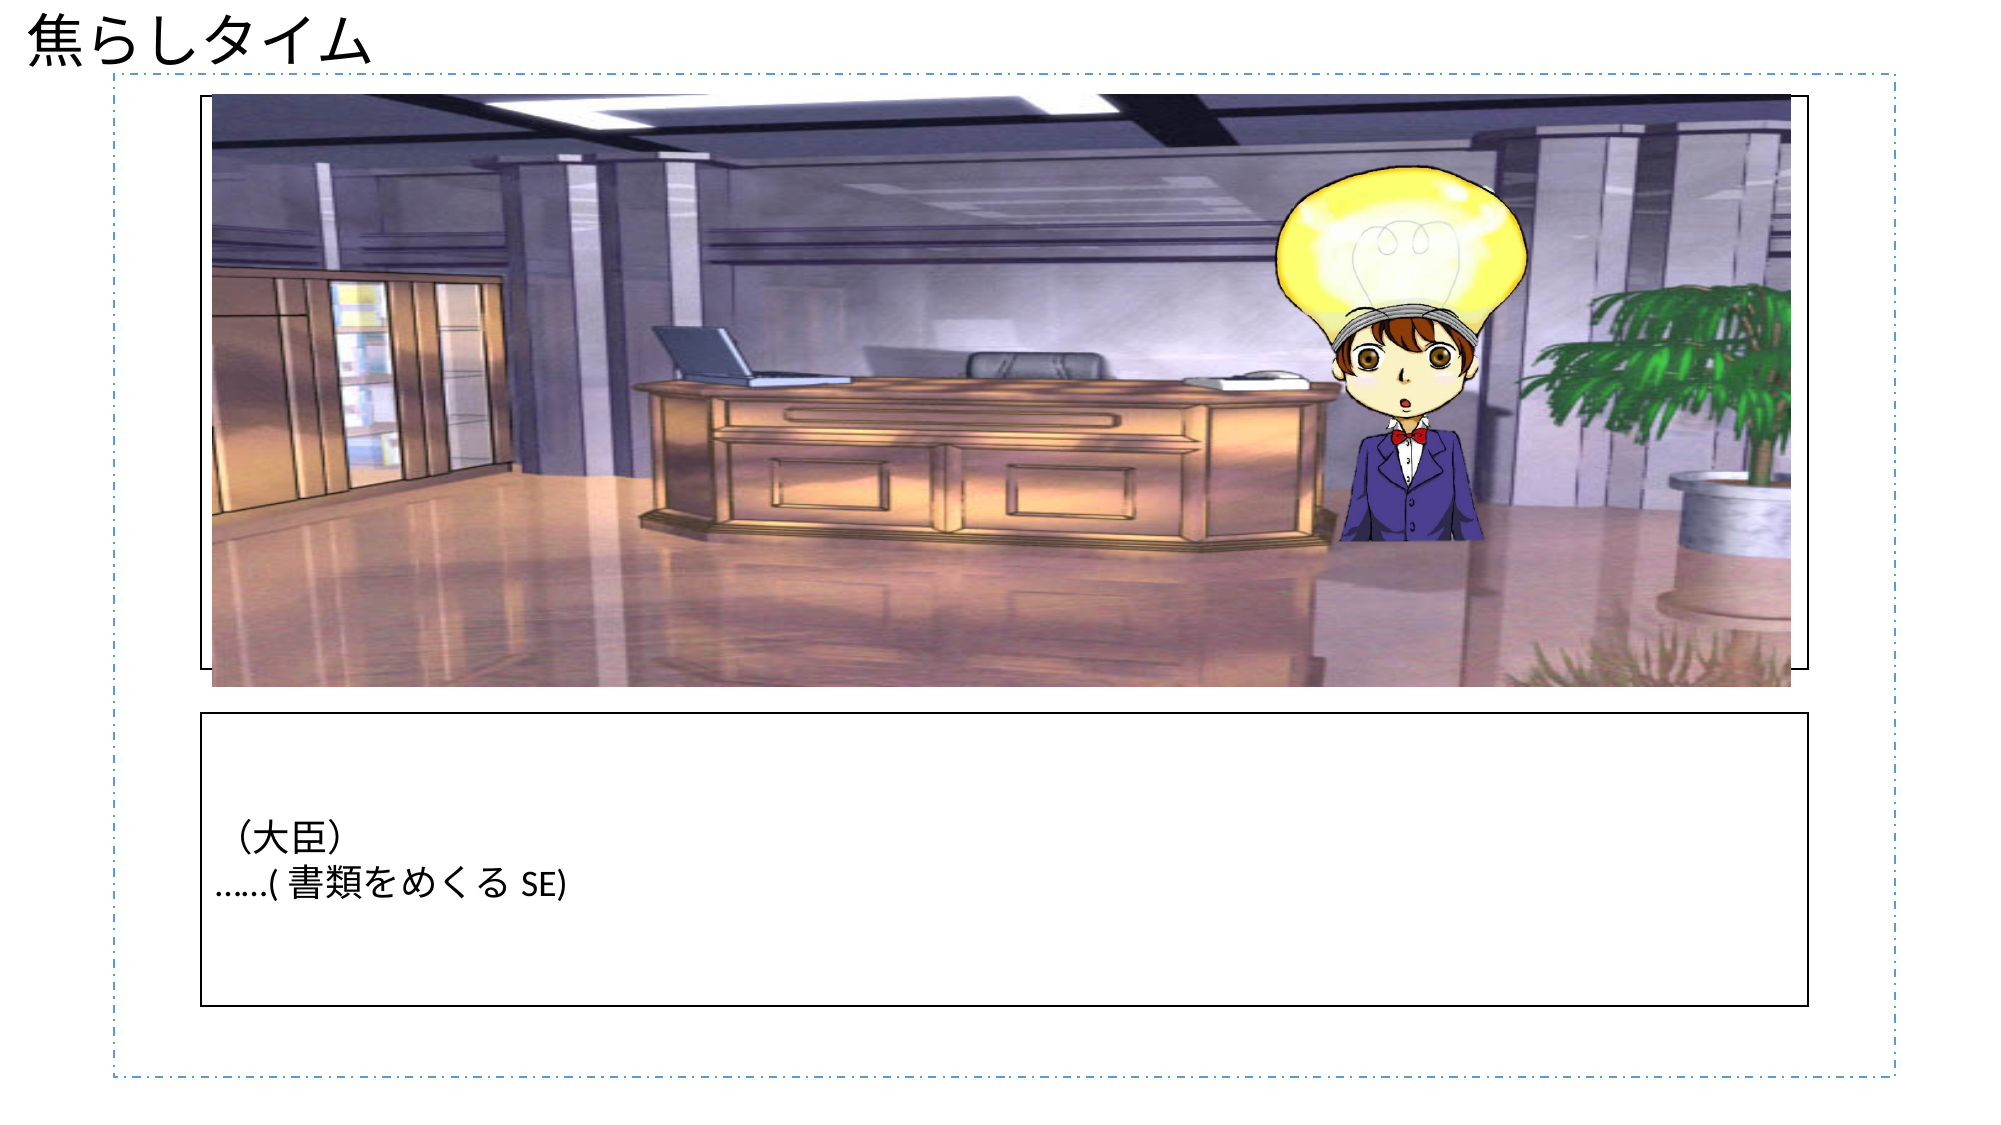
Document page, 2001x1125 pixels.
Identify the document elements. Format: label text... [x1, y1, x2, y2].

text_box （大臣） ……(書類をめくるSE) [200, 712, 1809, 1007]
text_box 背景（総理官邸） [200, 223, 211, 670]
picture [211, 94, 1791, 687]
text_box 背景（総理官邸） [1791, 95, 1809, 670]
text_box [113, 73, 1896, 1078]
text_box 焦らしタイム [11, 4, 1737, 223]
